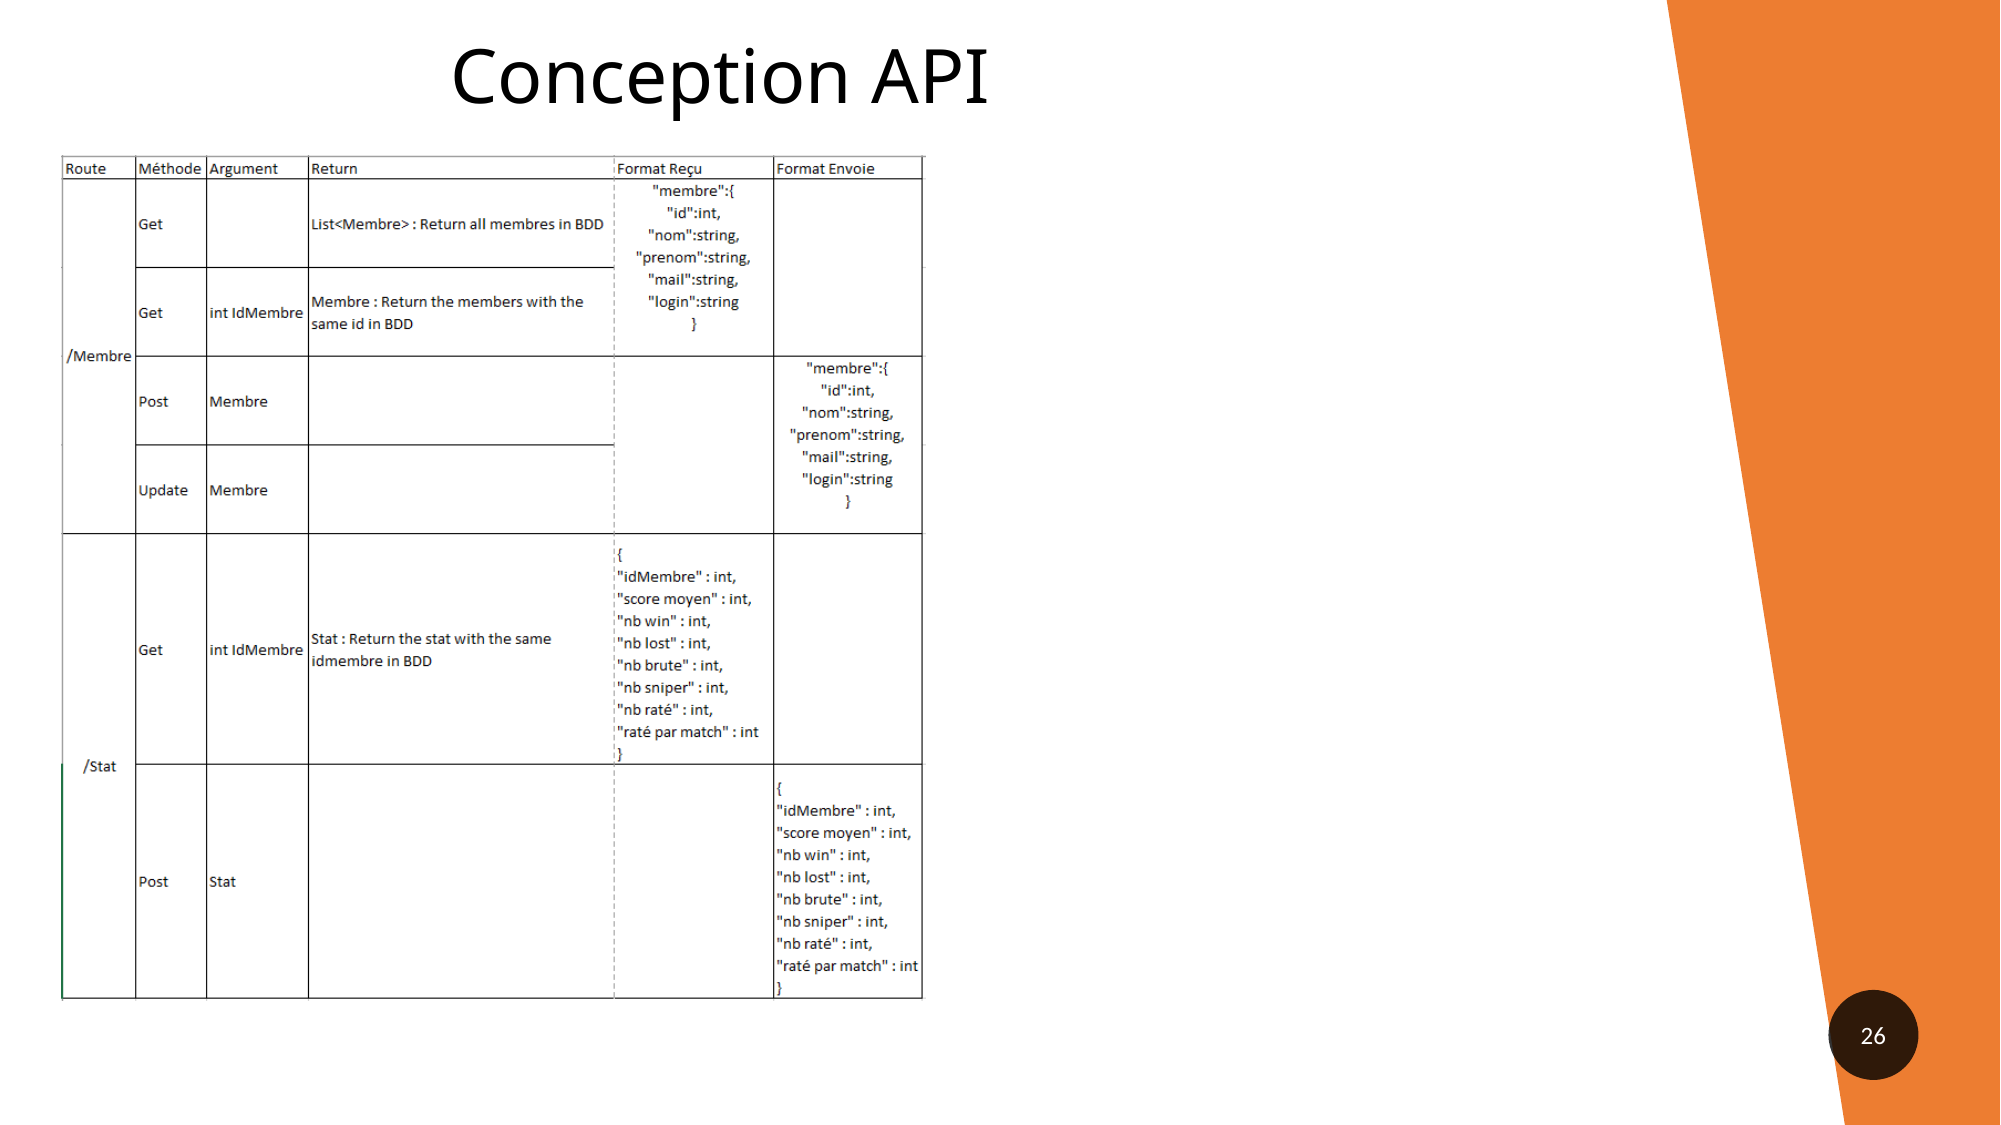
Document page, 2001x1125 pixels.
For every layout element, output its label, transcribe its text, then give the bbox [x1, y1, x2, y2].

text_box 26 [1828, 989, 1919, 1080]
picture [61, 155, 926, 1002]
text_box Conception API [182, 21, 1259, 127]
text_box [1665, 0, 2000, 1125]
